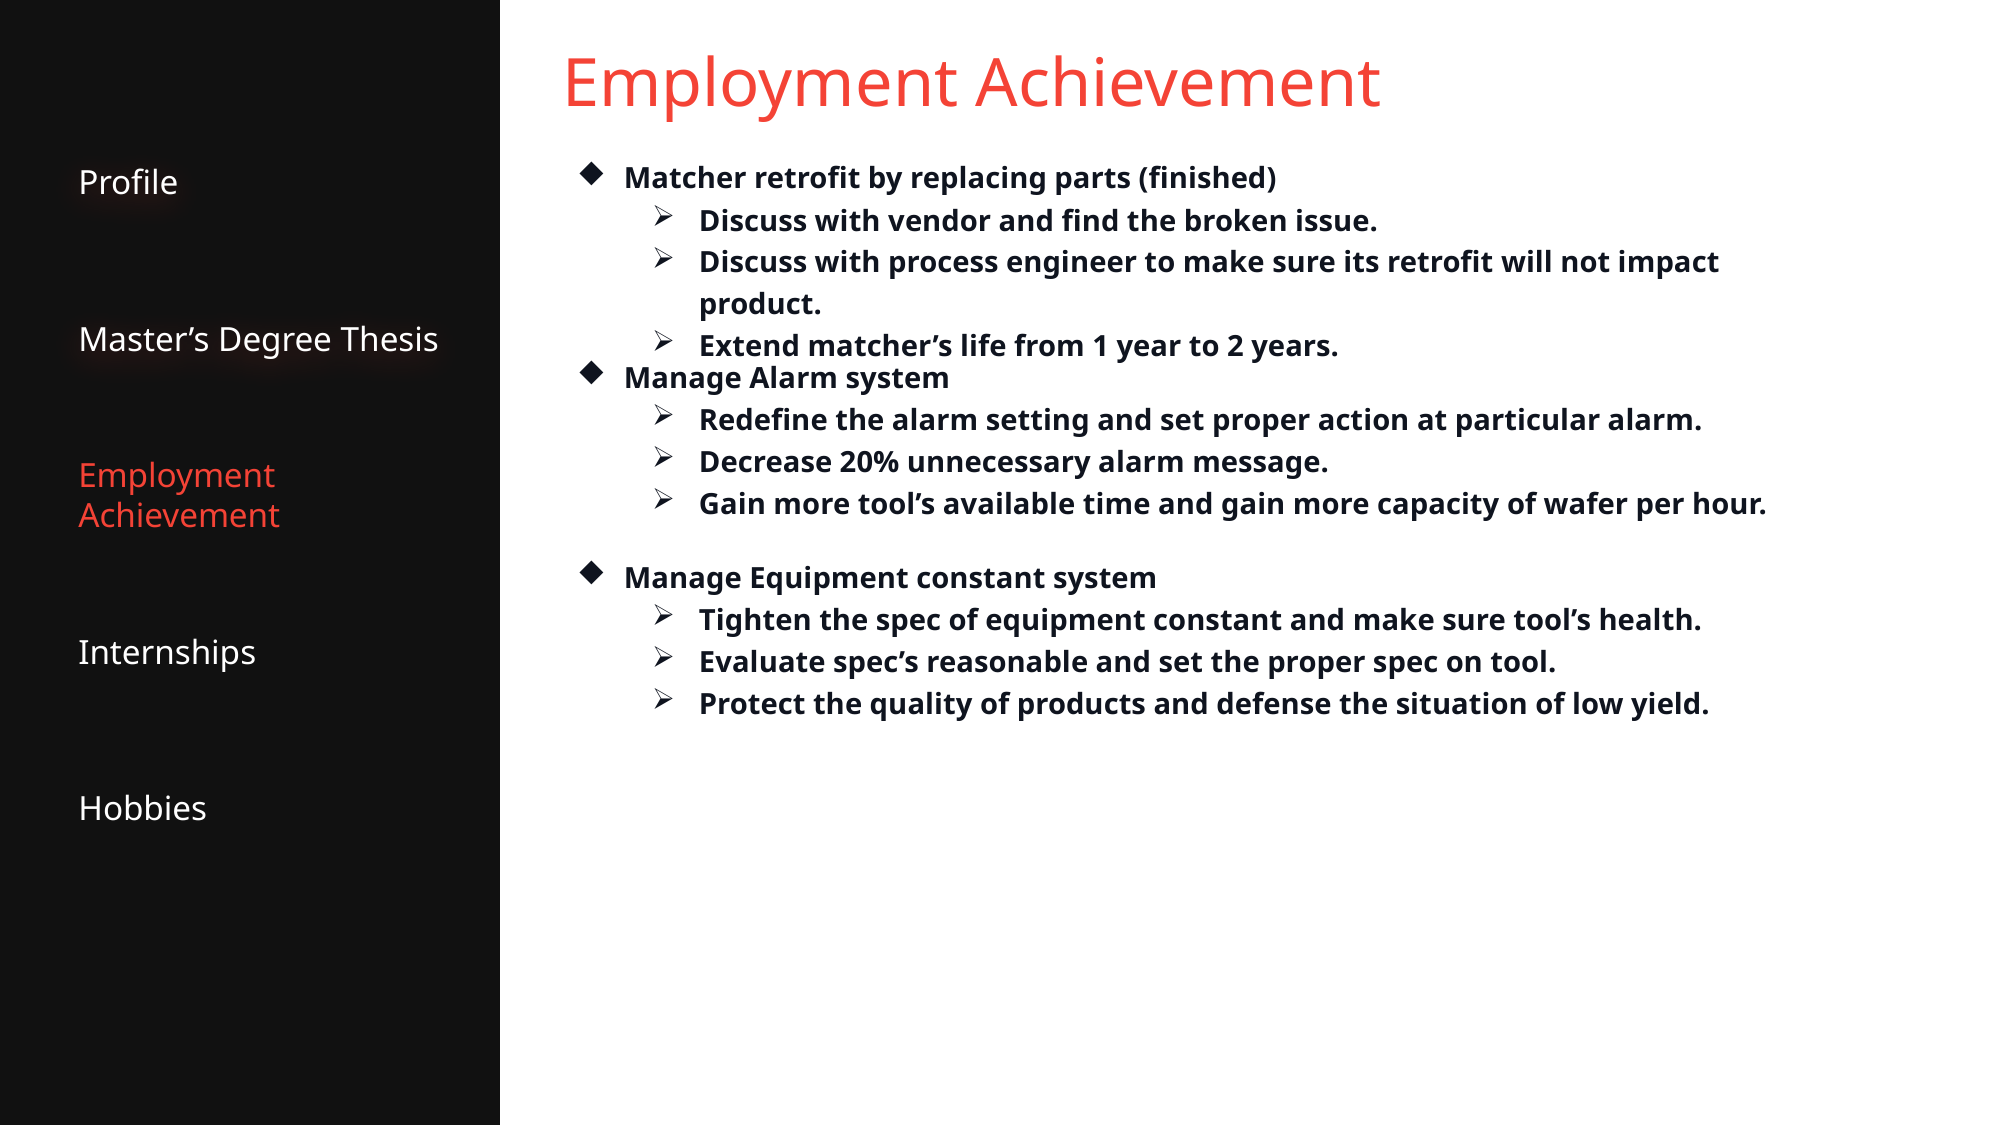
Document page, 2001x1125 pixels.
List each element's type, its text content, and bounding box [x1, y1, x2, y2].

text_box Manage Alarm system Redefine the alarm setting and set proper action at particular alarm. Decrease 20% unnecessary alarm message. Gain more tool’s available time and gain more capacity of wafer per hour. [562, 345, 1795, 528]
text_box Master’s Degree Thesis [77, 301, 448, 375]
text_box Employment Achievement [562, 31, 1640, 120]
text_box [0, 0, 501, 1125]
text_box Internships [77, 614, 490, 687]
text_box Manage Equipment constant system Tighten the spec of equipment constant and make sure tool’s health. Evaluate spec’s reasonable and set the proper spec on tool. Protect the quality of products and defense the situation of low yield. [562, 544, 1795, 728]
text_box Employment Achievement [77, 457, 479, 531]
text_box Hobbies [77, 770, 417, 844]
text_box Profile [77, 145, 417, 218]
text_box Matcher retrofit by replacing parts (finished) Discuss with vendor and find the broken issue. Discuss with process engineer to make sure its retrofit will not impact product. Extend matcher’s life from 1 year to 2 years. [562, 145, 1795, 345]
